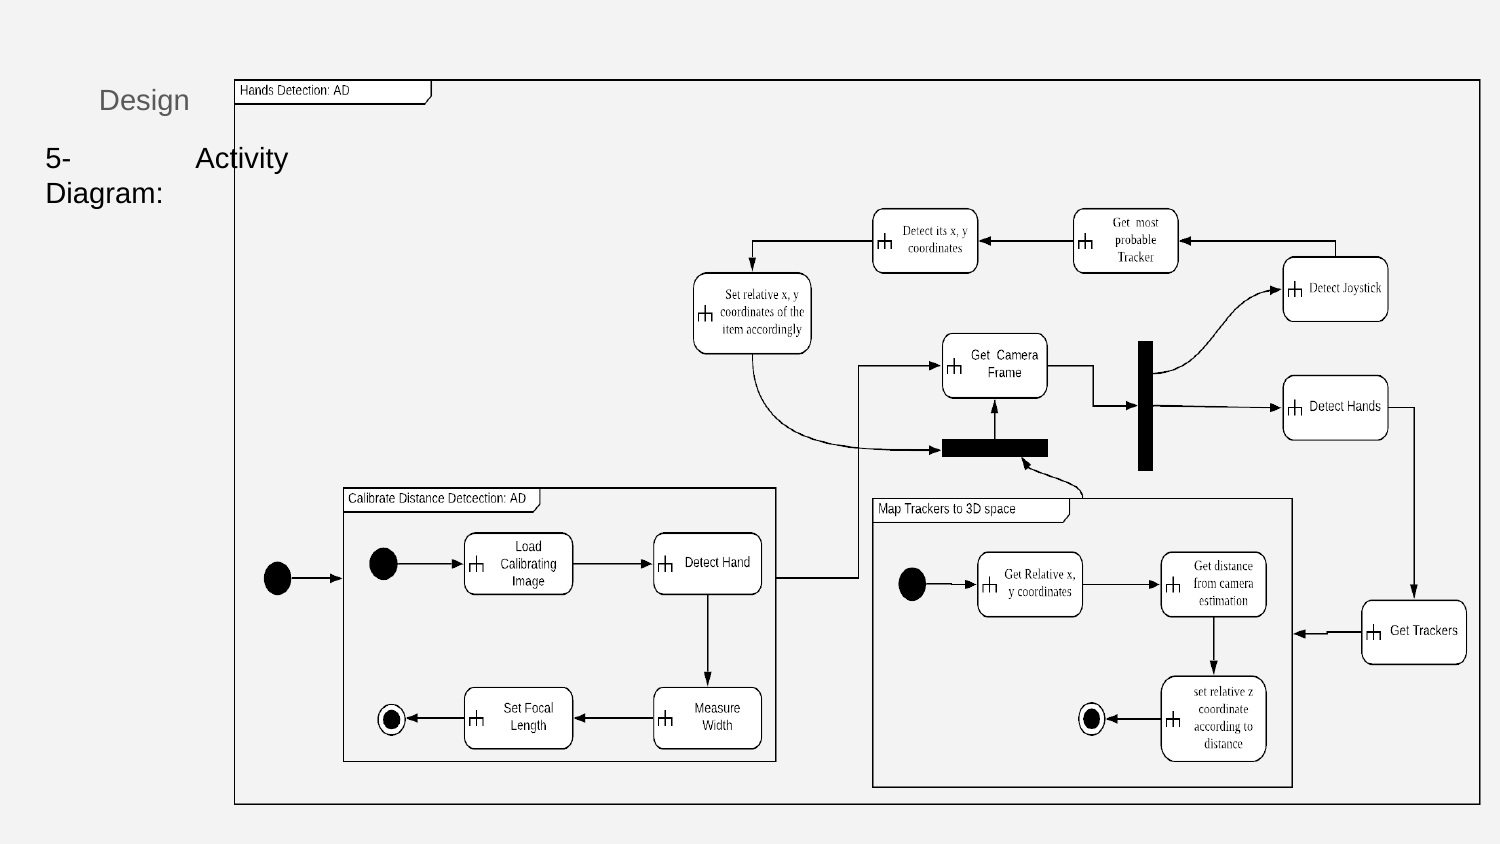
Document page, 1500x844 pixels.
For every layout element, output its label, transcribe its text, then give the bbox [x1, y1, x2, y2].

picture [195, 7, 1500, 836]
title 5- Activity Diagram: [30, 124, 190, 192]
subtitle Design [71, 65, 190, 125]
